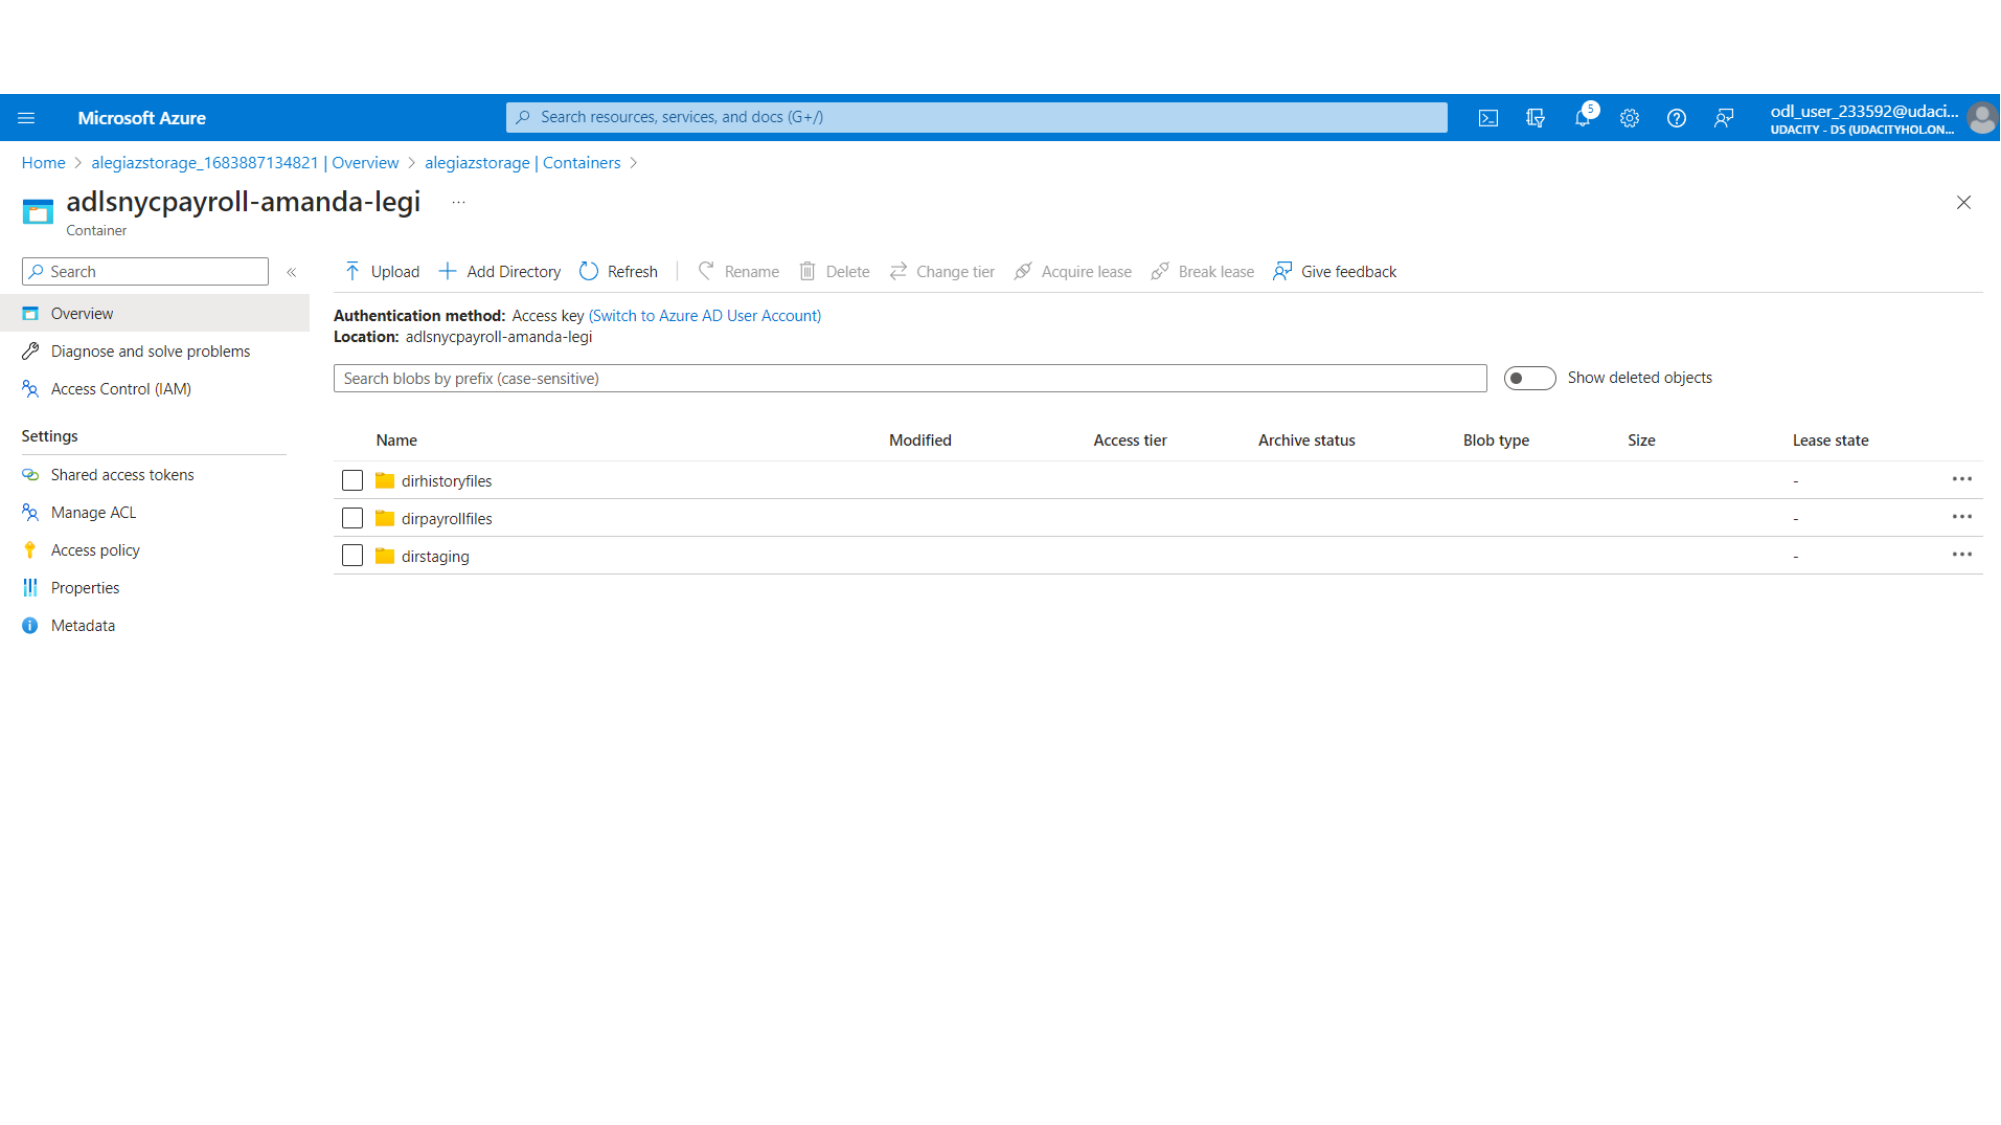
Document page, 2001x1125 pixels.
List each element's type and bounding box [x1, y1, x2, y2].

picture [0, 94, 2000, 1031]
